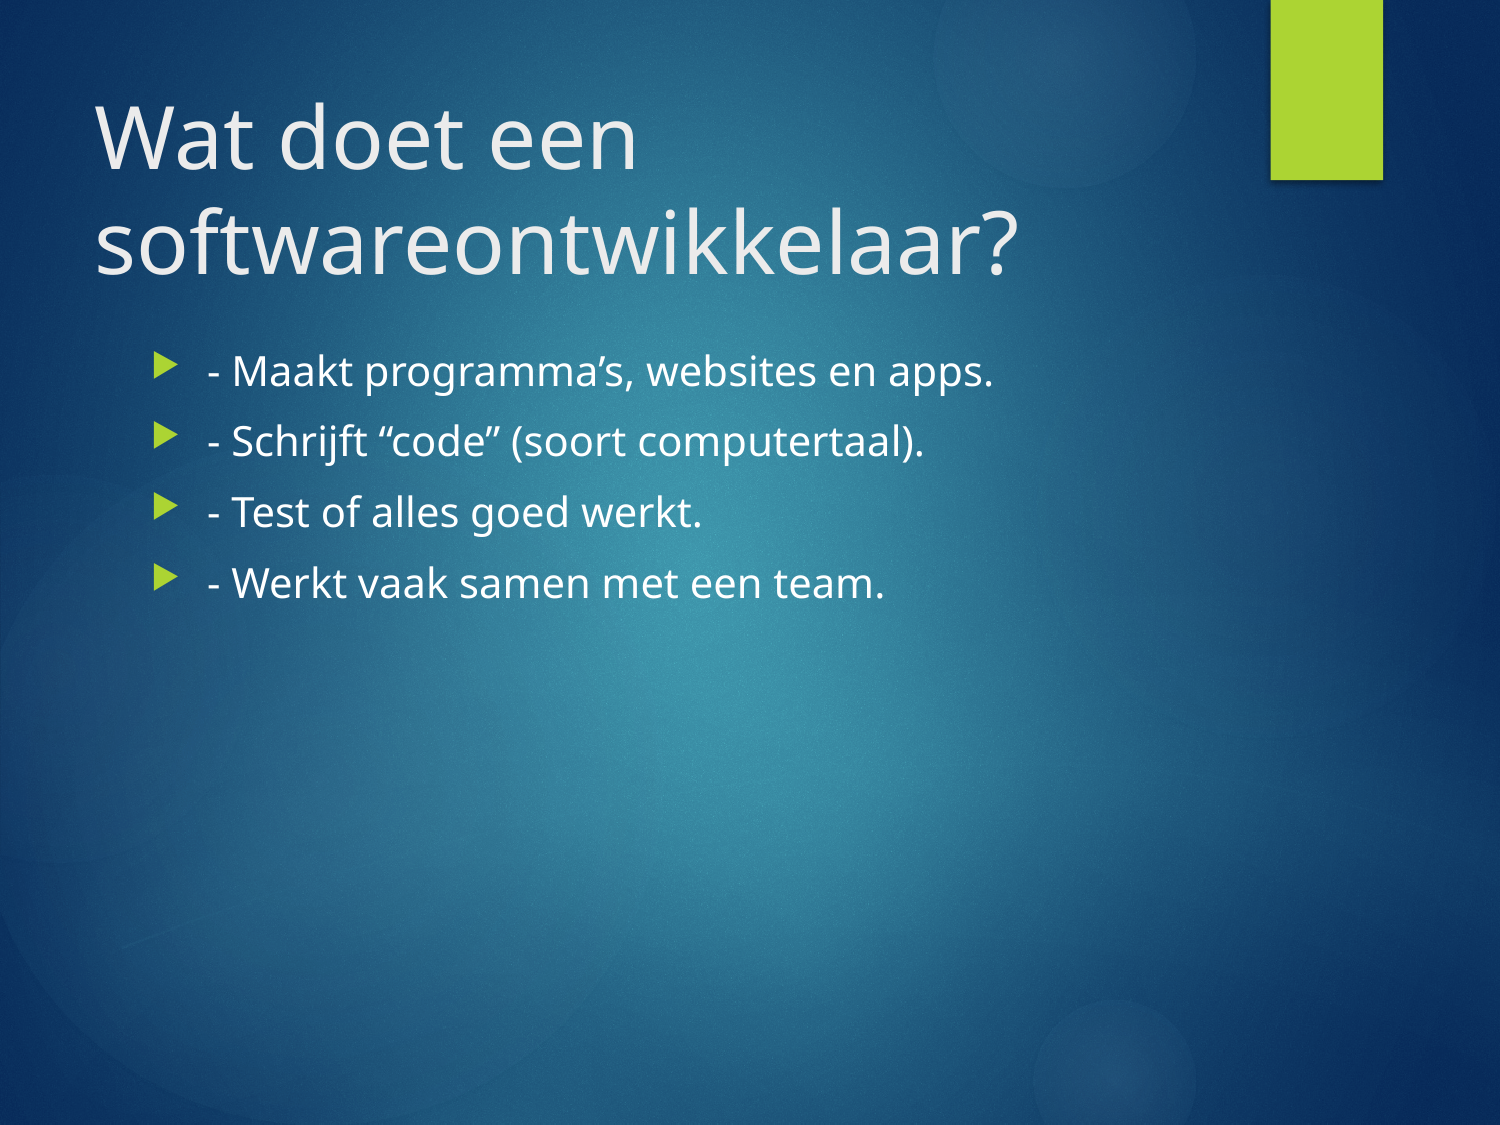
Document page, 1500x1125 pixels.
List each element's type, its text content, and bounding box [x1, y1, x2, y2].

list - Maakt programma’s, websites en apps. - Schrijft “code” (soort computertaal). - Test of alles goed werkt. - Werkt vaak samen met een team. [135, 336, 1237, 1025]
title Wat doet een softwareontwikkelaar? [79, 74, 1237, 304]
